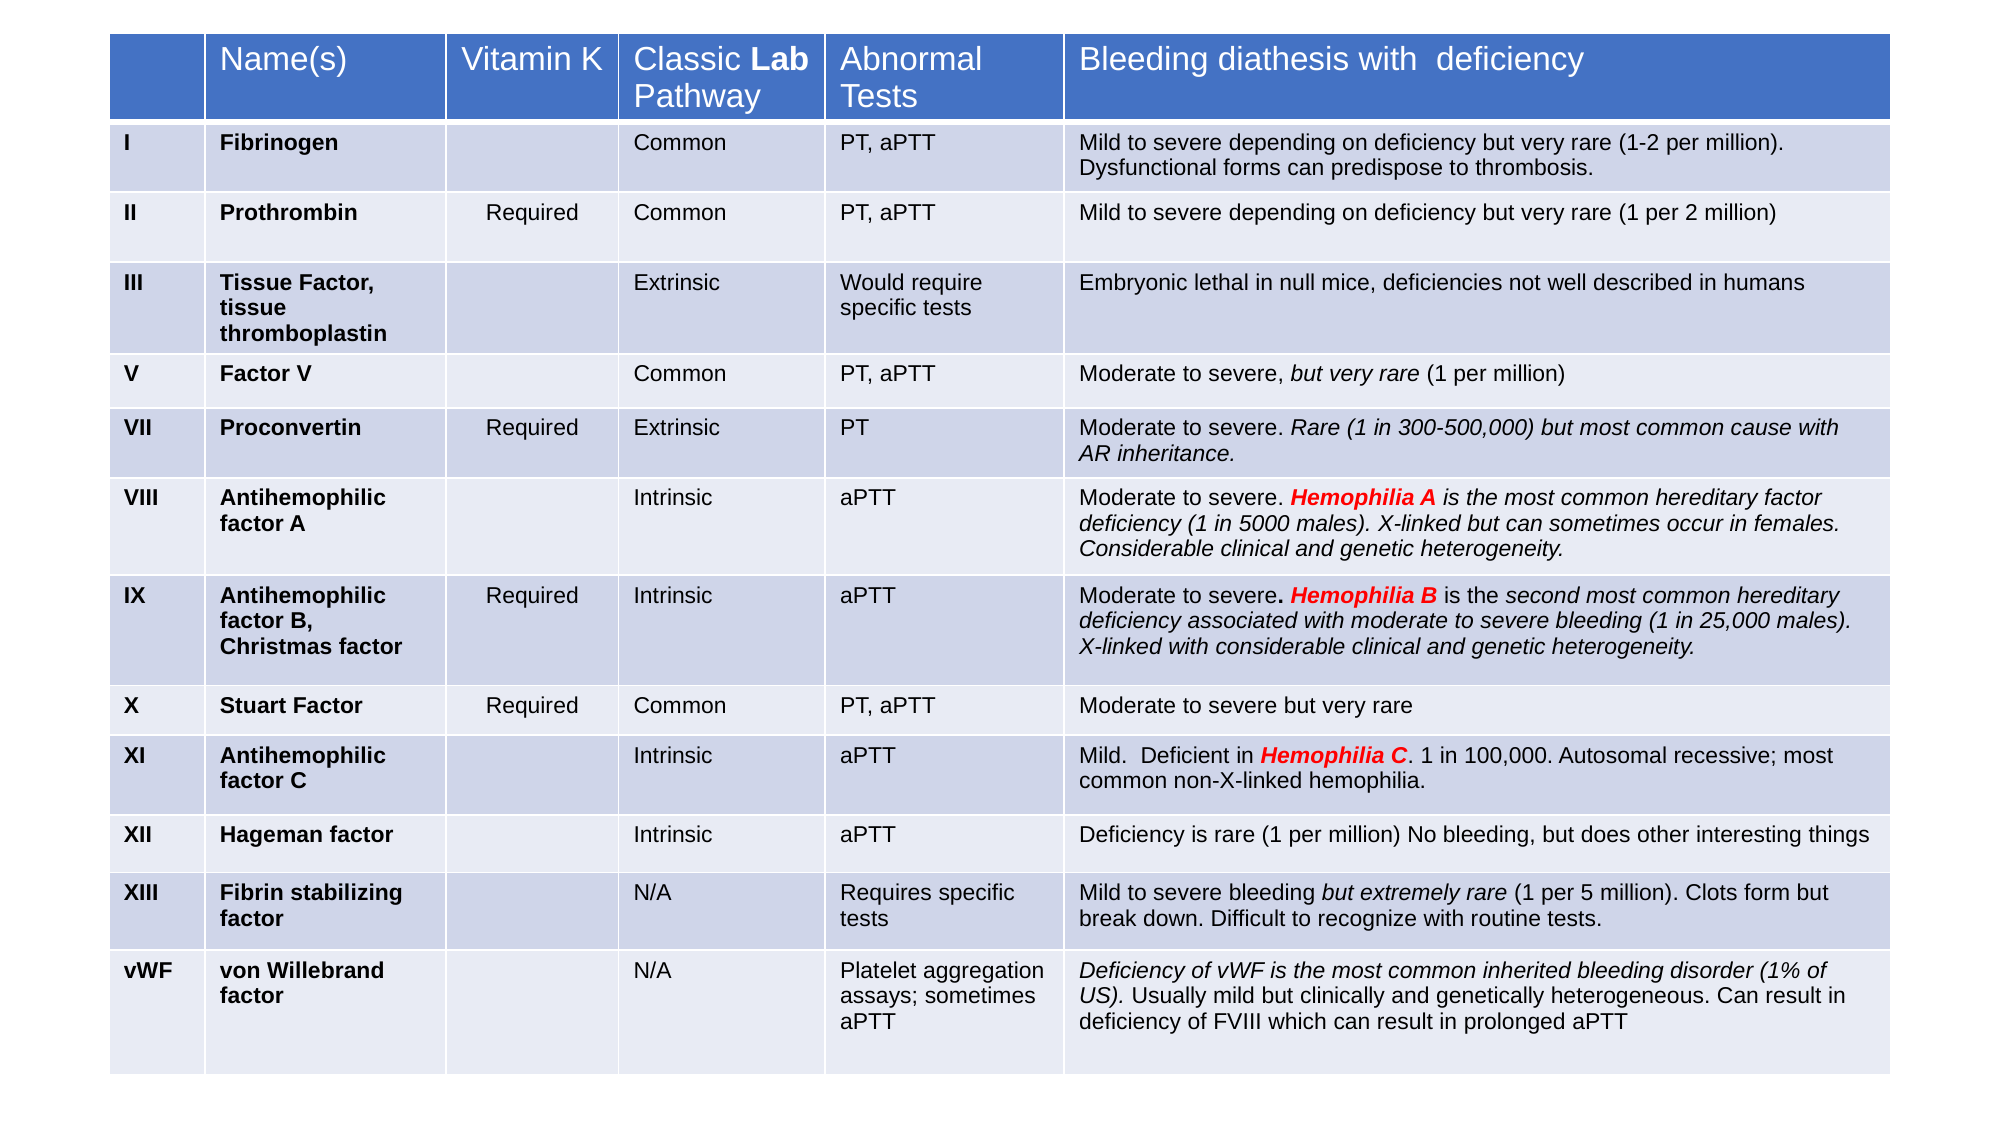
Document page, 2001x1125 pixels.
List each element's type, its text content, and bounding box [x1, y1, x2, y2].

table_cell aPTT [826, 736, 1063, 814]
table_cell Extrinsic [619, 409, 824, 477]
table_cell Moderate to severe. Hemophilia B is the second most common hereditary deficiency associated with moderate to severe bleeding (1 in 25,000 males). X-linked with considerable clinical and genetic heterogeneity. [1065, 576, 1890, 685]
table_cell Intrinsic [619, 576, 824, 685]
table_cell Mild. Deficient in Hemophilia C. 1 in 100,000. Autosomal recessive; most common non-X-linked hemophilia. [1065, 736, 1890, 814]
table_cell Embryonic lethal in null mice, deficiencies not well described in humans [1065, 263, 1890, 353]
table_cell Hageman factor [206, 816, 445, 872]
table_cell PT [826, 409, 1063, 477]
table_cell Intrinsic [619, 479, 824, 574]
table_cell Moderate to severe, but very rare (1 per million) [1065, 355, 1890, 407]
table_cell Requires specific tests [826, 873, 1063, 949]
table_cell [447, 873, 618, 949]
table_cell Would require specific tests [826, 263, 1063, 353]
table_cell Mild to severe bleeding but extremely rare (1 per 5 million). Clots form but break down. Difficult to recognize with routine tests. [1065, 873, 1890, 949]
table_cell [447, 263, 618, 353]
table_cell Intrinsic [619, 816, 824, 872]
table_cell Common [619, 355, 824, 407]
table_cell Required [447, 409, 618, 477]
table_cell Deficiency is rare (1 per million) No bleeding, but does other interesting things [1065, 816, 1890, 872]
table_cell PT, aPTT [826, 686, 1063, 734]
table_cell Mild to severe depending on deficiency but very rare (1-2 per million). Dysfunctional forms can predispose to thrombosis. [1065, 125, 1890, 191]
table_cell [447, 355, 618, 407]
table_cell Mild to severe depending on deficiency but very rare (1 per 2 million) [1065, 193, 1890, 261]
table_cell aPTT [826, 479, 1063, 574]
table_cell aPTT [826, 816, 1063, 872]
table_cell Required [447, 576, 618, 685]
table_cell Stuart Factor [206, 686, 445, 734]
table_cell VIII [110, 479, 204, 574]
table_cell PT, aPTT [826, 355, 1063, 407]
table_cell Extrinsic [619, 263, 824, 353]
table_header [110, 34, 204, 119]
table_cell XI [110, 736, 204, 814]
table_cell III [110, 263, 204, 353]
table_header Abnormal Tests [826, 34, 1063, 119]
table_cell von Willebrand factor [206, 951, 445, 1074]
table_cell Moderate to severe. Hemophilia A is the most common hereditary factor deficiency (1 in 5000 males). X-linked but can sometimes occur in females. Considerable clinical and genetic heterogeneity. [1065, 479, 1890, 574]
table_cell Factor V [206, 355, 445, 407]
table_cell [447, 736, 618, 814]
table_cell IX [110, 576, 204, 685]
table_cell VII [110, 409, 204, 477]
table_cell Antihemophilic factor C [206, 736, 445, 814]
table_cell Common [619, 193, 824, 261]
table_cell Required [447, 686, 618, 734]
table_cell Antihemophilic factor A [206, 479, 445, 574]
table_header Bleeding diathesis with deficiency [1065, 34, 1890, 119]
table_cell vWF [110, 951, 204, 1074]
table_cell V [110, 355, 204, 407]
table_cell PT, aPTT [826, 193, 1063, 261]
table_cell Tissue Factor, tissue thromboplastin [206, 263, 445, 353]
table_cell Proconvertin [206, 409, 445, 477]
table_cell [447, 479, 618, 574]
table_cell Prothrombin [206, 193, 445, 261]
table_cell II [110, 193, 204, 261]
table_cell [447, 816, 618, 872]
table_cell Common [619, 686, 824, 734]
table_header Name(s) [206, 34, 445, 119]
table_cell [447, 125, 618, 191]
table_header Classic Lab Pathway [619, 34, 824, 119]
table_cell Platelet aggregation assays; sometimes aPTT [826, 951, 1063, 1074]
table_header Vitamin K [447, 34, 618, 119]
table_cell Deficiency of vWF is the most common inherited bleeding disorder (1% of US). Usually mild but clinically and genetically heterogeneous. Can result in deficiency of FVIII which can result in prolonged aPTT [1065, 951, 1890, 1074]
table_cell Fibrinogen [206, 125, 445, 191]
table_cell Fibrin stabilizing factor [206, 873, 445, 949]
table_cell N/A [619, 873, 824, 949]
table_cell I [110, 125, 204, 191]
table_cell XII [110, 816, 204, 872]
table_cell Moderate to severe but very rare [1065, 686, 1890, 734]
table_cell Moderate to severe. Rare (1 in 300-500,000) but most common cause with AR inheritance. [1065, 409, 1890, 477]
table_cell Intrinsic [619, 736, 824, 814]
table_cell XIII [110, 873, 204, 949]
table_cell X [110, 686, 204, 734]
table_cell Antihemophilic factor B, Christmas factor [206, 576, 445, 685]
table_cell Common [619, 125, 824, 191]
table_cell aPTT [826, 576, 1063, 685]
table_cell Required [447, 193, 618, 261]
table_cell N/A [619, 951, 824, 1074]
table_cell PT, aPTT [826, 125, 1063, 191]
table_cell [447, 951, 618, 1074]
